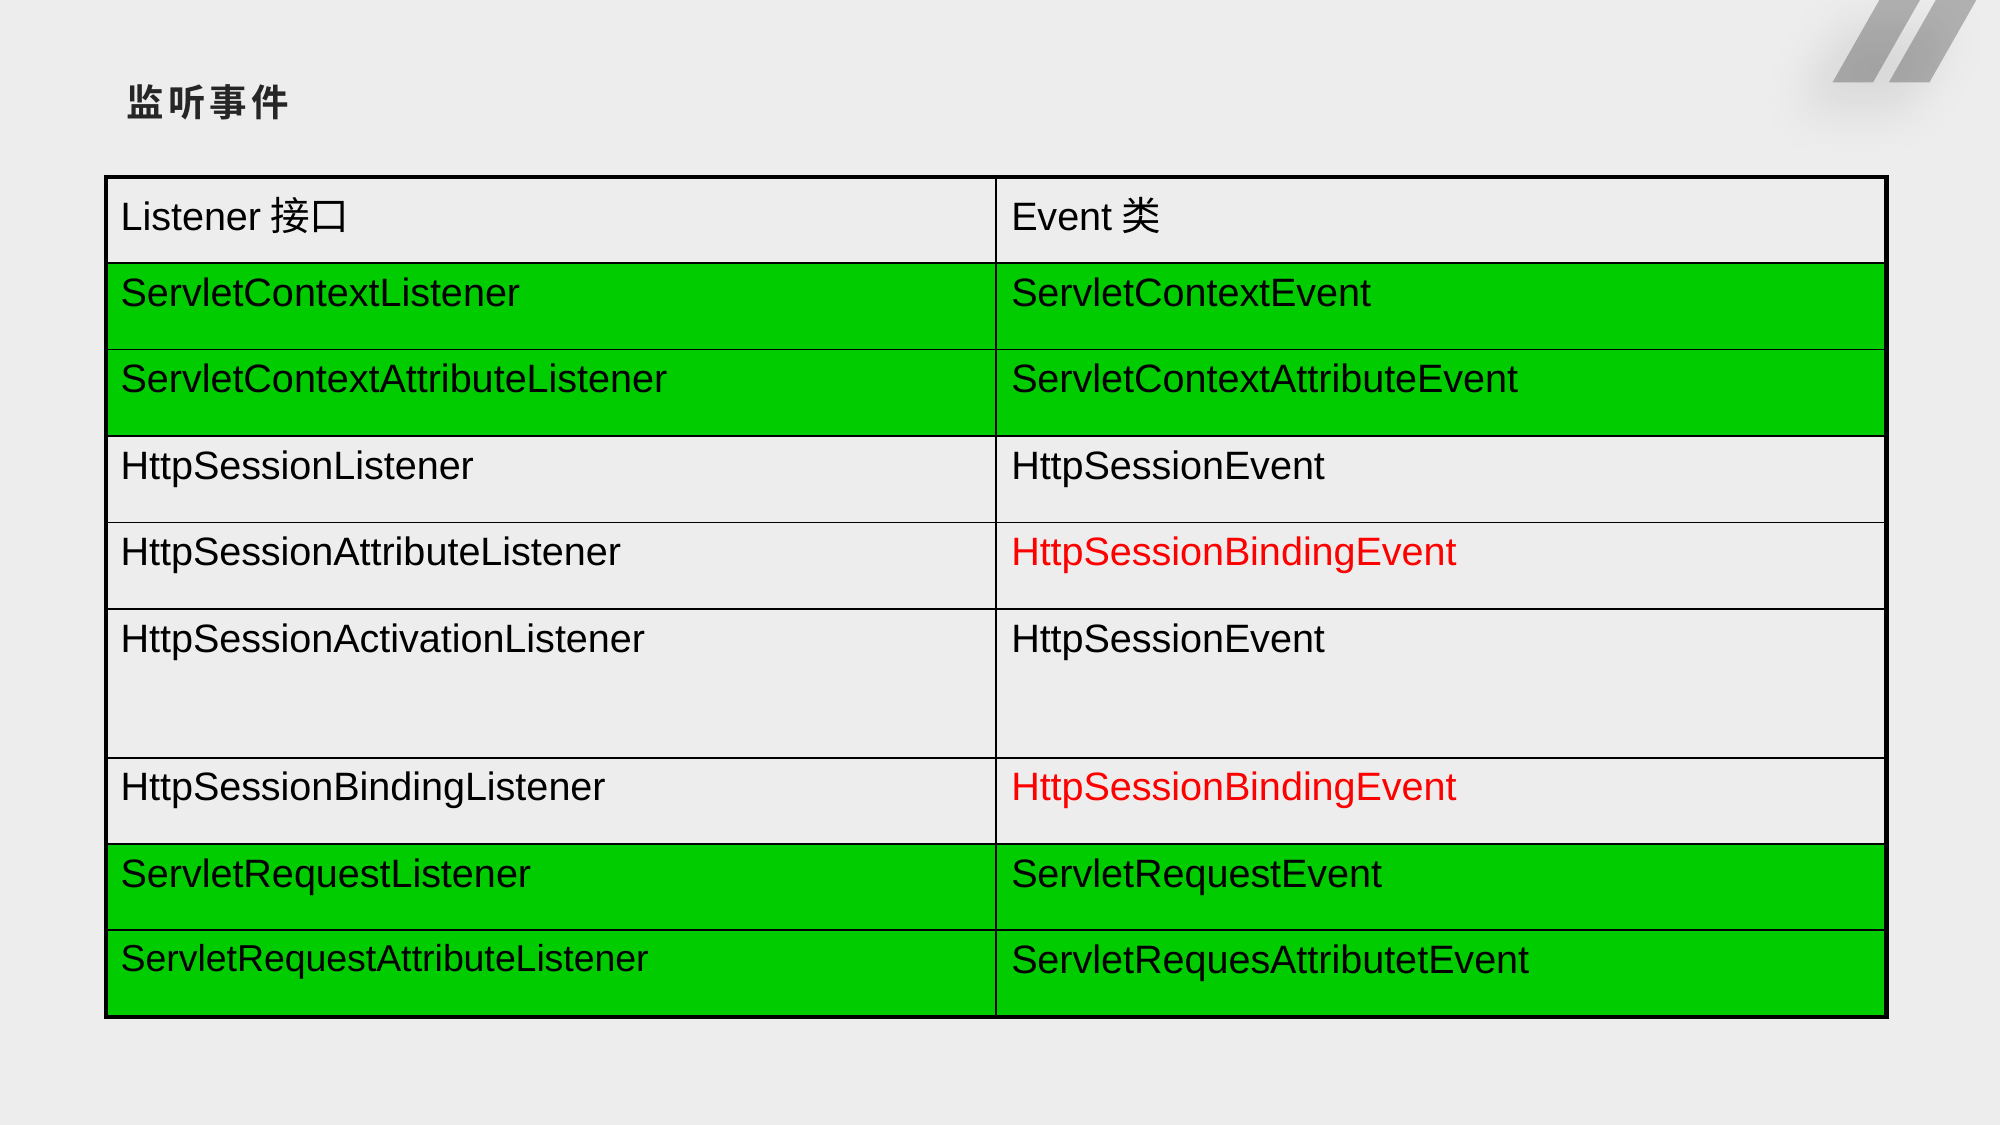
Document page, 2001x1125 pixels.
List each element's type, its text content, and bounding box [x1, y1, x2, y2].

table_cell HttpSessionBindingEvent [997, 523, 1884, 608]
table_cell HttpSessionActivationListener [108, 610, 995, 757]
table_header Listener接口 [108, 179, 995, 262]
table_cell HttpSessionListener [108, 437, 995, 522]
table_cell ServletContextListener [108, 264, 995, 349]
table_cell ServletContextEvent [997, 264, 1884, 349]
table_cell ServletContextAttributeListener [108, 350, 995, 435]
table_cell ServletContextAttributeEvent [997, 350, 1884, 435]
table_header Event类 [997, 179, 1884, 262]
table_cell HttpSessionEvent [997, 437, 1884, 522]
table_cell ServletRequesAttributetEvent [997, 931, 1884, 1015]
list [109, 156, 1891, 1041]
table_cell HttpSessionEvent [997, 610, 1884, 757]
table_cell ServletRequestListener [108, 845, 995, 929]
table_cell ServletRequestEvent [997, 845, 1884, 929]
title 监听事件 [109, 72, 1891, 146]
table_cell HttpSessionBindingListener [108, 759, 995, 843]
table_cell HttpSessionAttributeListener [108, 523, 995, 608]
table_cell ServletRequestAttributeListener [108, 931, 995, 1015]
table_cell HttpSessionBindingEvent [997, 759, 1884, 843]
